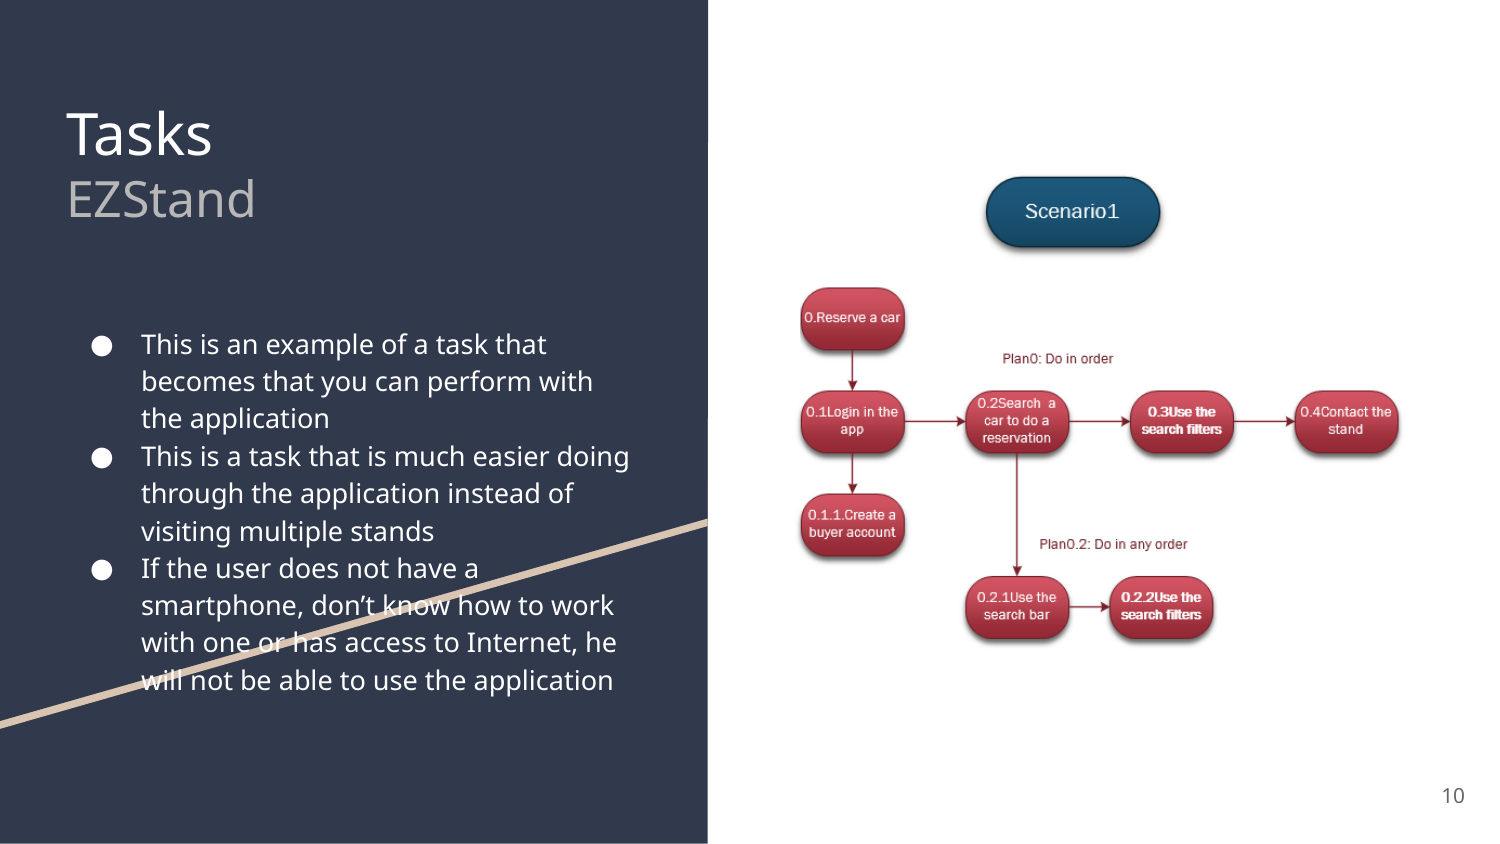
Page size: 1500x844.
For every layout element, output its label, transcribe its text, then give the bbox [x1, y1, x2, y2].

list This is an example of a task that becomes that you can perform with the application This is a task that is much easier doing through the application instead of visiting multiple stands If the user does not have a smartphone, don’t know how to work with one or has access to Internet, he will not be able to use the application [51, 307, 649, 791]
picture [741, 153, 1456, 691]
slide_number ‹#› [1389, 764, 1480, 830]
title Tasks EZStand [51, 82, 660, 276]
